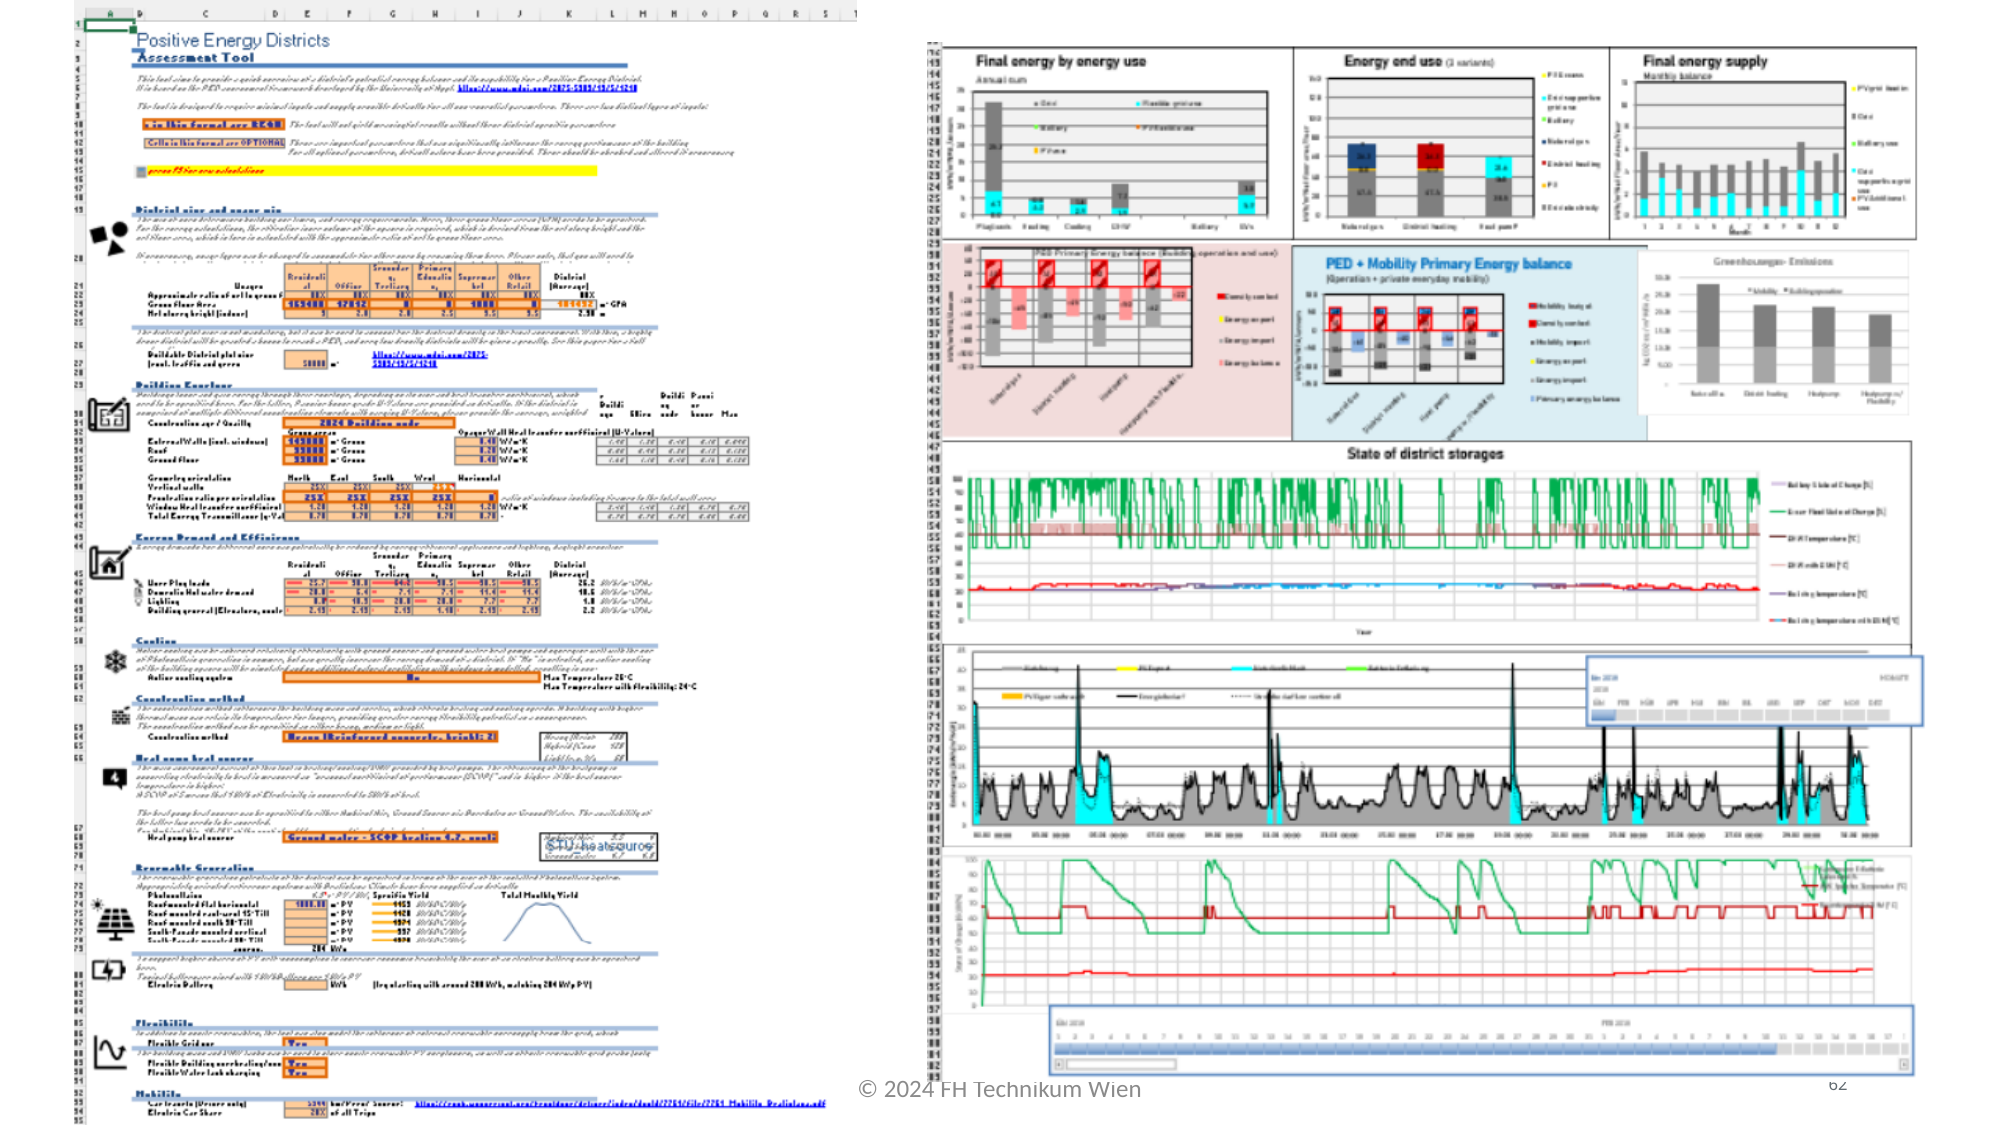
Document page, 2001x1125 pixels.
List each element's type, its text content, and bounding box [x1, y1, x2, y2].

slide_number 62 [1412, 1083, 1863, 1103]
picture [927, 42, 1961, 1083]
footer © 2024 FH Technikum Wien [857, 1042, 1338, 1103]
picture [74, 0, 857, 1125]
